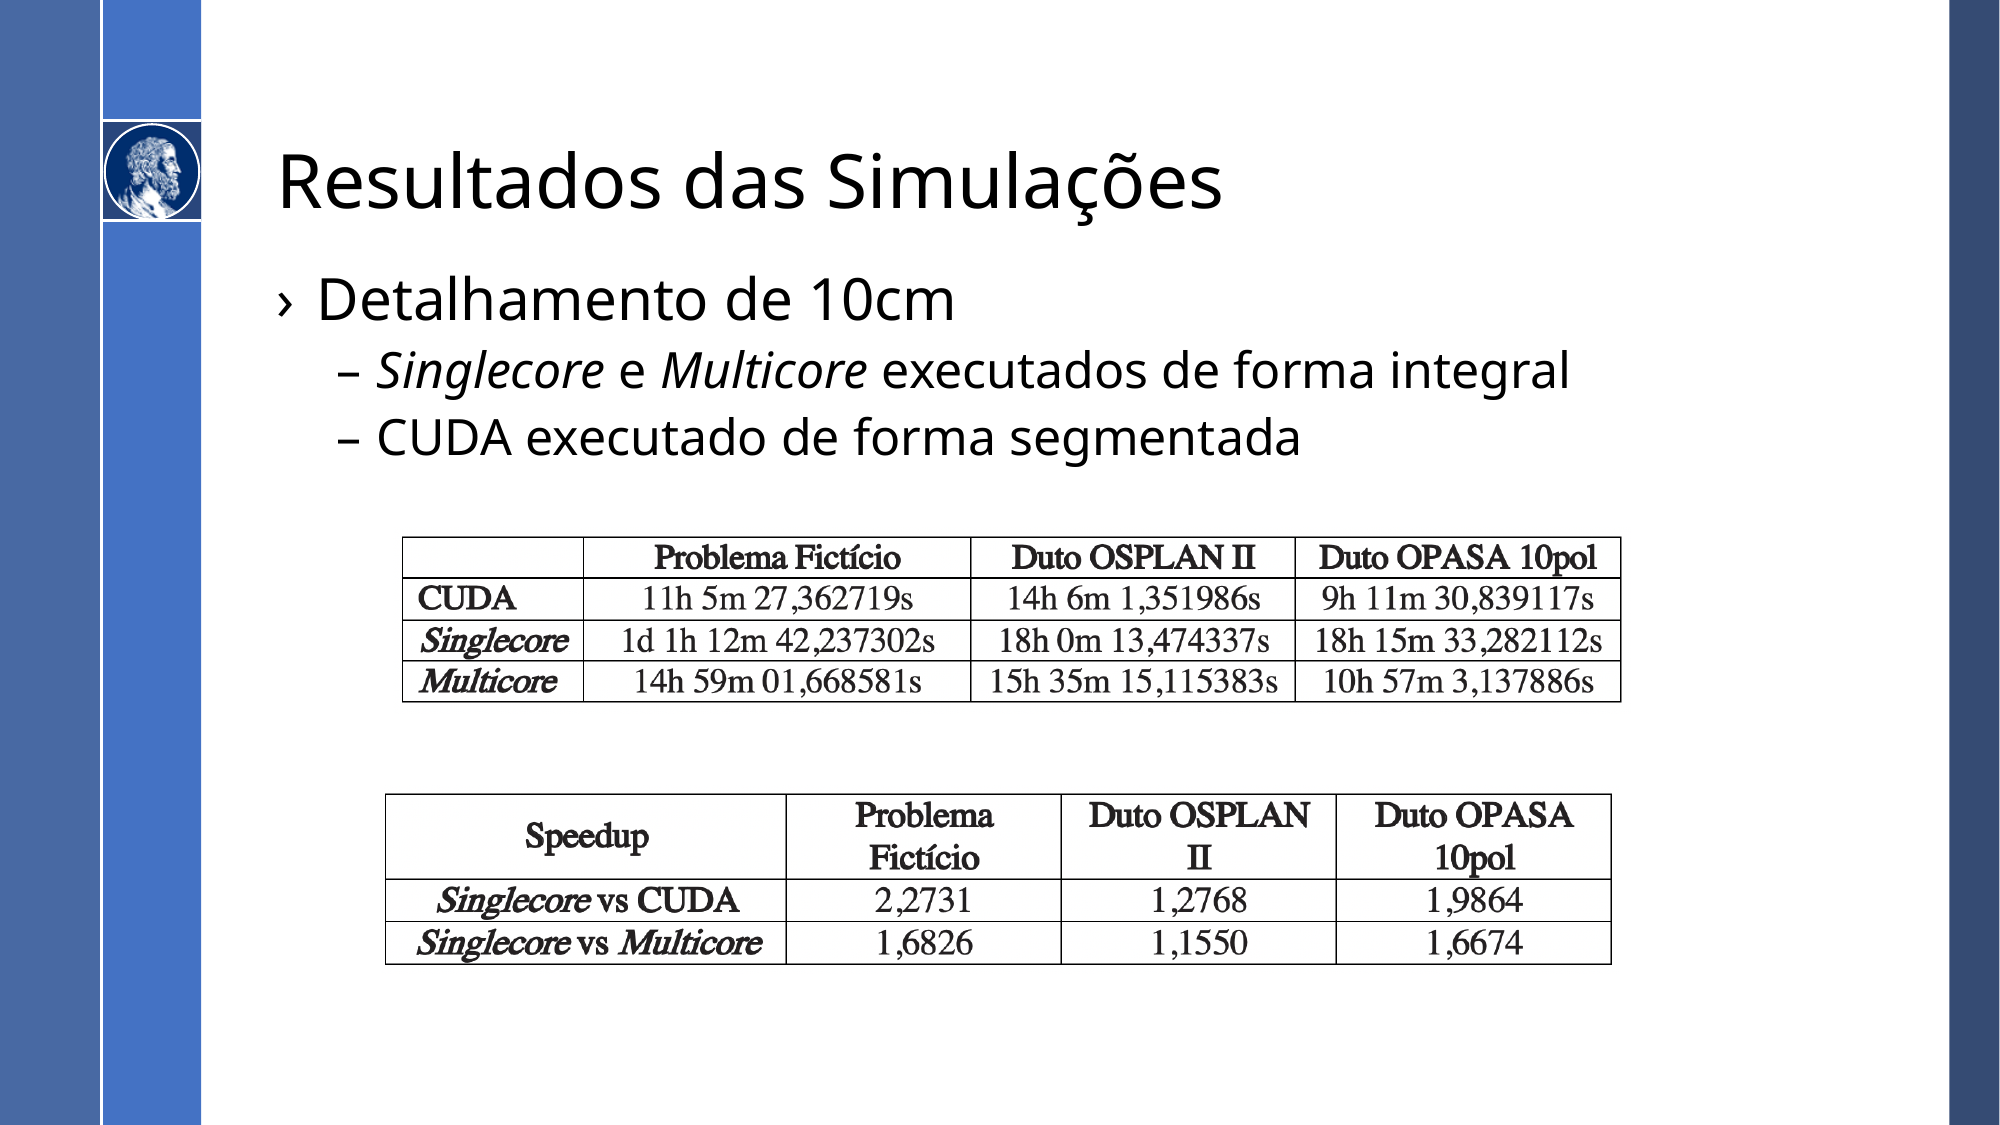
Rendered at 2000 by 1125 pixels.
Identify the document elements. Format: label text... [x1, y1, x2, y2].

picture [392, 526, 1631, 714]
picture [380, 785, 1619, 974]
list Detalhamento de 10cm Singlecore e Multicore executados de forma integral CUDA executado de forma segmentada [261, 262, 1867, 1013]
picture [104, 124, 200, 220]
title Resultados das Simulações [261, 29, 1867, 233]
